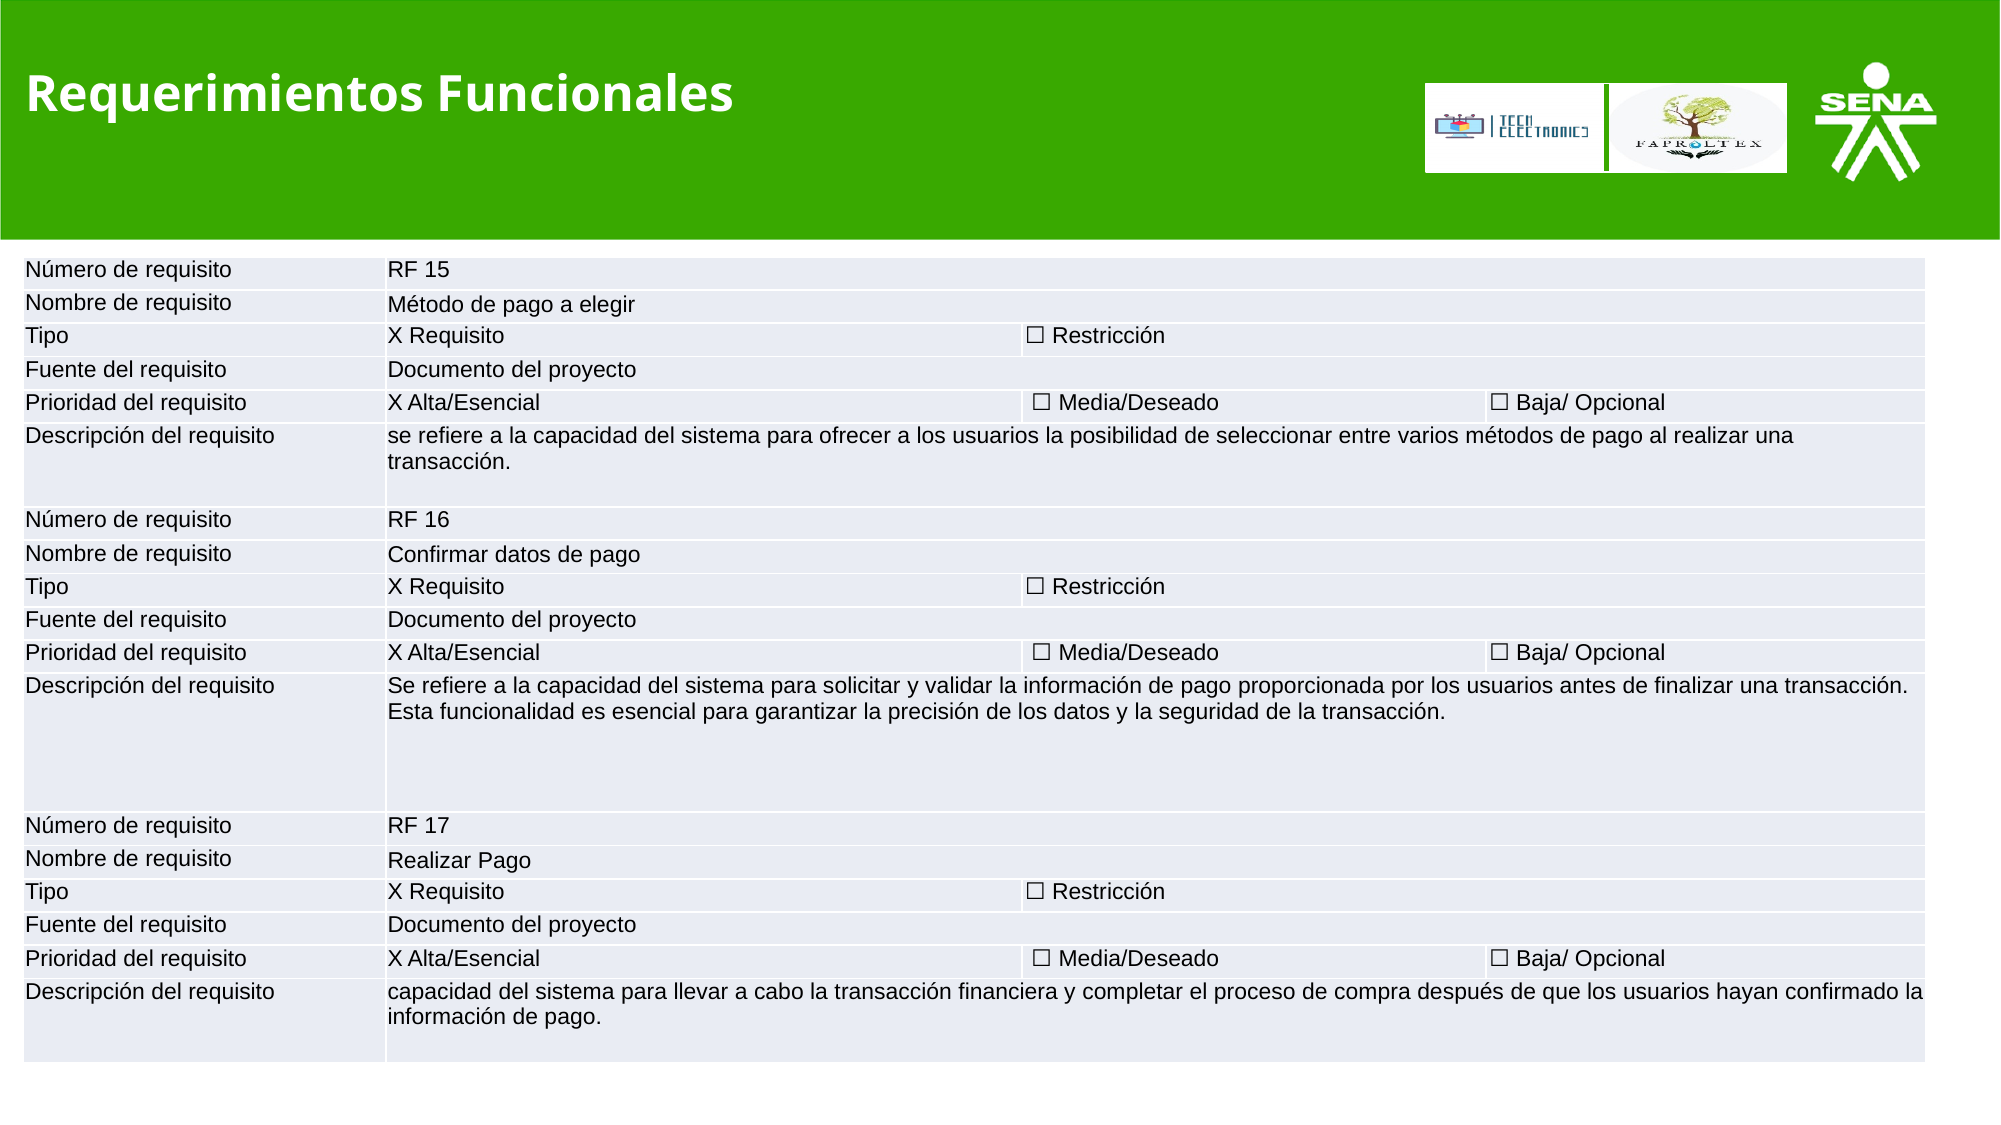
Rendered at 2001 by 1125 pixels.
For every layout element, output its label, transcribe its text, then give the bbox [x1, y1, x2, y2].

table_cell X Requisito [387, 324, 1021, 356]
table_cell ☐ Baja/ Opcional [1487, 391, 1925, 422]
table_cell ☐ Baja/ Opcional [1487, 946, 1925, 978]
table_cell Tipo [24, 880, 385, 911]
table_cell ☐ Restricción [1023, 574, 1925, 606]
table_cell Se refiere a la capacidad del sistema para solicitar y validar la información de pago proporcionada por los usuarios antes de finalizar una transacción. Esta funcionalidad es esencial para garantizar la precisión de los datos y la seguridad de la transacción. [387, 674, 1925, 811]
table_cell Prioridad del requisito [24, 946, 385, 978]
table_cell X Alta/Esencial [387, 391, 1021, 422]
table_cell Tipo [24, 574, 385, 606]
table_cell X Requisito [387, 880, 1021, 911]
table_cell Prioridad del requisito [24, 391, 385, 422]
table_cell Fuente del requisito [24, 357, 385, 389]
table_cell RF 16 [387, 508, 1925, 539]
table_cell Documento del proyecto [387, 608, 1925, 639]
table_cell Realizar Pago [387, 846, 1925, 878]
table_cell capacidad del sistema para llevar a cabo la transacción financiera y completar el proceso de compra después de que los usuarios hayan confirmado la información de pago. [387, 979, 1925, 1062]
table_cell ☐ Baja/ Opcional [1487, 641, 1925, 672]
table_cell se refiere a la capacidad del sistema para ofrecer a los usuarios la posibilidad de seleccionar entre varios métodos de pago al realizar una transacción. [387, 424, 1925, 506]
table_cell Nombre de requisito [24, 291, 385, 322]
table_cell ☐ Media/Deseado [1023, 946, 1485, 978]
table_cell Método de pago a elegir [387, 291, 1925, 322]
table_cell Prioridad del requisito [24, 641, 385, 672]
table_cell Fuente del requisito [24, 608, 385, 639]
table_cell Documento del proyecto [387, 913, 1925, 944]
table_cell ☐ Media/Deseado [1023, 391, 1485, 422]
table_cell Documento del proyecto [387, 357, 1925, 389]
picture [0, 0, 2000, 240]
table_cell Número de requisito [24, 813, 385, 845]
table_cell Descripción del requisito [24, 424, 385, 506]
table_header RF 15 [387, 258, 1925, 289]
table_cell ☐ Restricción [1023, 880, 1925, 911]
table_cell ☐ Media/Deseado [1023, 641, 1485, 672]
table_cell RF 17 [387, 813, 1925, 845]
table_cell Descripción del requisito [24, 674, 385, 811]
table_cell Nombre de requisito [24, 846, 385, 878]
table_header Número de requisito [24, 258, 385, 289]
table_cell Fuente del requisito [24, 913, 385, 944]
table_cell Tipo [24, 324, 385, 356]
table_cell X Alta/Esencial [387, 641, 1021, 672]
table_cell Número de requisito [24, 508, 385, 539]
table_cell Descripción del requisito [24, 979, 385, 1062]
table_cell X Requisito [387, 574, 1021, 606]
table_cell ☐ Restricción [1023, 324, 1925, 356]
table_cell X Alta/Esencial [387, 946, 1021, 978]
table_cell Confirmar datos de pago [387, 541, 1925, 573]
table_cell Nombre de requisito [24, 541, 385, 573]
